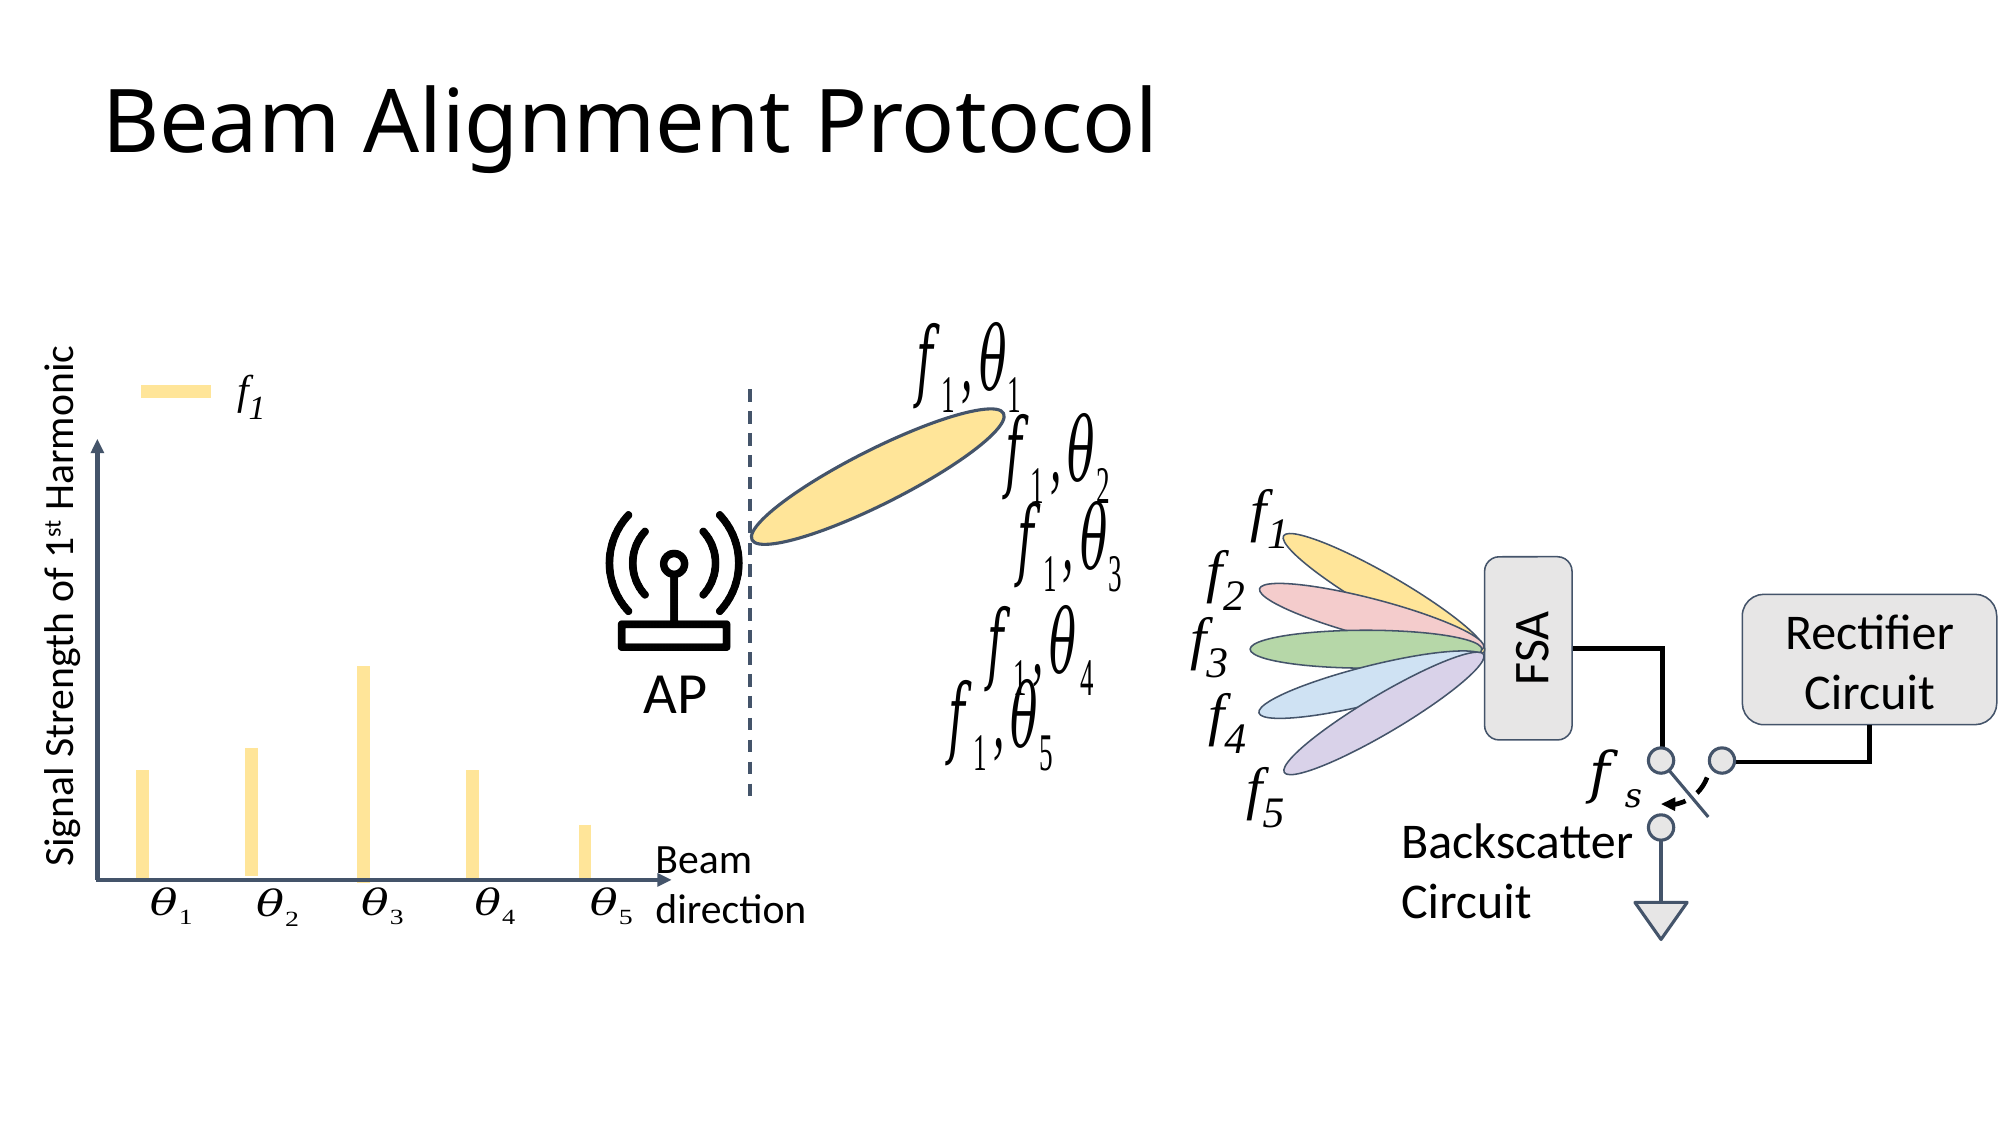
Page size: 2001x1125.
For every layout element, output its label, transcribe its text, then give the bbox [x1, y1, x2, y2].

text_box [751, 449, 1019, 632]
text_box [1709, 747, 1735, 774]
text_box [1386, 747, 1709, 940]
text_box [1314, 652, 1485, 770]
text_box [141, 326, 305, 489]
text_box f5 [1226, 713, 1314, 856]
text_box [24, 326, 98, 886]
picture [604, 511, 744, 651]
text_box Beam Alignment Protocol [87, 61, 1951, 188]
text_box f3 [1170, 563, 1258, 707]
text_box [142, 665, 586, 824]
text_box AP [628, 651, 723, 733]
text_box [1727, 724, 1870, 762]
text_box f2 [1186, 496, 1275, 639]
text_box [1319, 540, 1477, 637]
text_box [483, 449, 749, 632]
text_box f4 [1188, 639, 1276, 783]
text_box FSA [1484, 556, 1573, 740]
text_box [95, 824, 823, 941]
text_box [1560, 660, 1675, 747]
text_box [1276, 630, 1482, 669]
text_box [1319, 587, 1484, 650]
text_box f1 [1230, 434, 1319, 648]
text_box Rectifier Circuit [1742, 594, 1997, 725]
text_box [1276, 650, 1477, 716]
